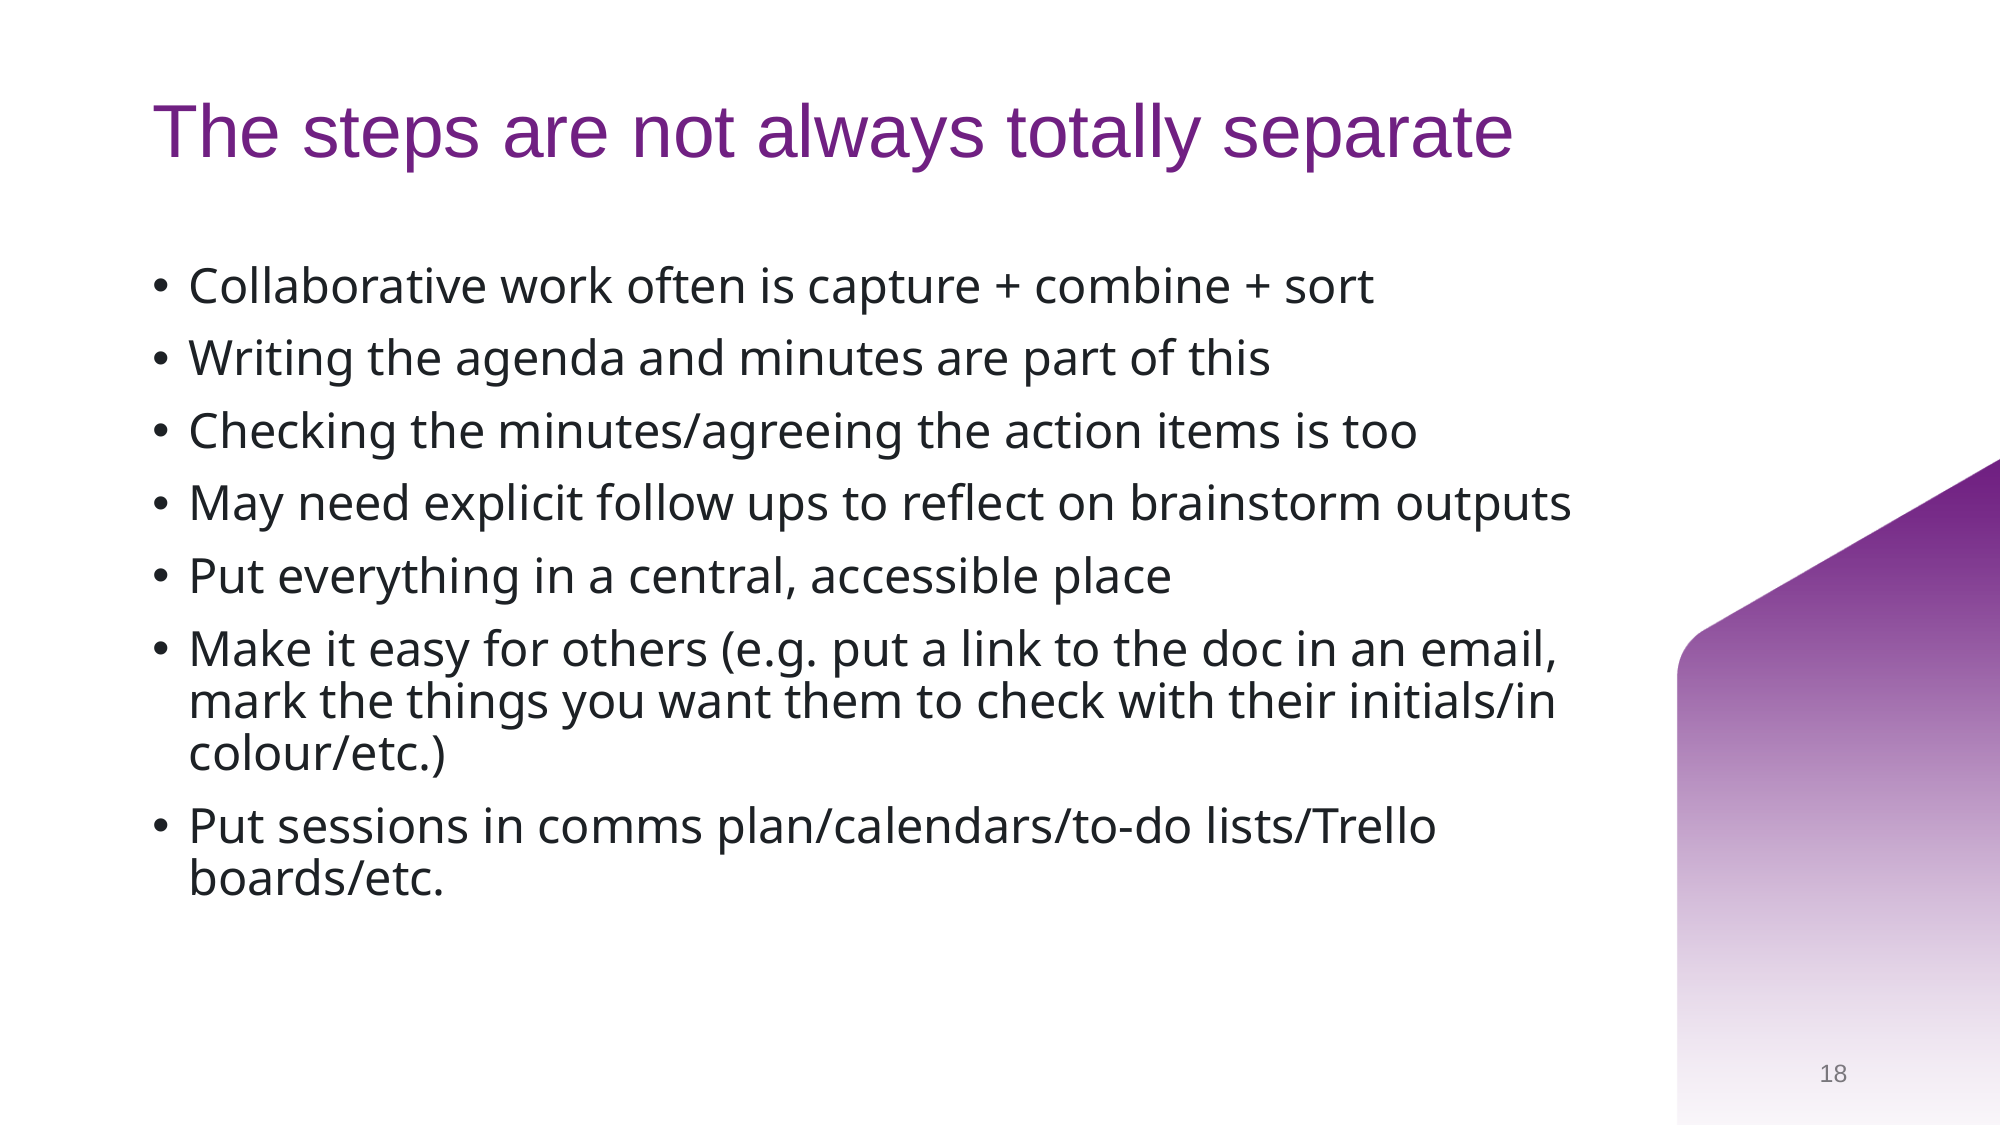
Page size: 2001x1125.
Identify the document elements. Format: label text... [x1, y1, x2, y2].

title The steps are not always totally separate [137, 88, 1775, 179]
picture [1166, 200, 2000, 1125]
list Collaborative work often is capture + combine + sort Writing the agenda and minutes are part of this Checking the minutes/agreeing the action items is too May need explicit follow ups to reflect on brainstorm outputs Put everything in a central, accessible place Make it easy for others (e.g. put a link to the doc in an email, mark the things you want them to check with their initials/in colour/etc.) Put sessions in comms plan/calendars/to-do lists/Trello boards/etc. [137, 254, 1589, 921]
slide_number 18 [1412, 1042, 1863, 1103]
